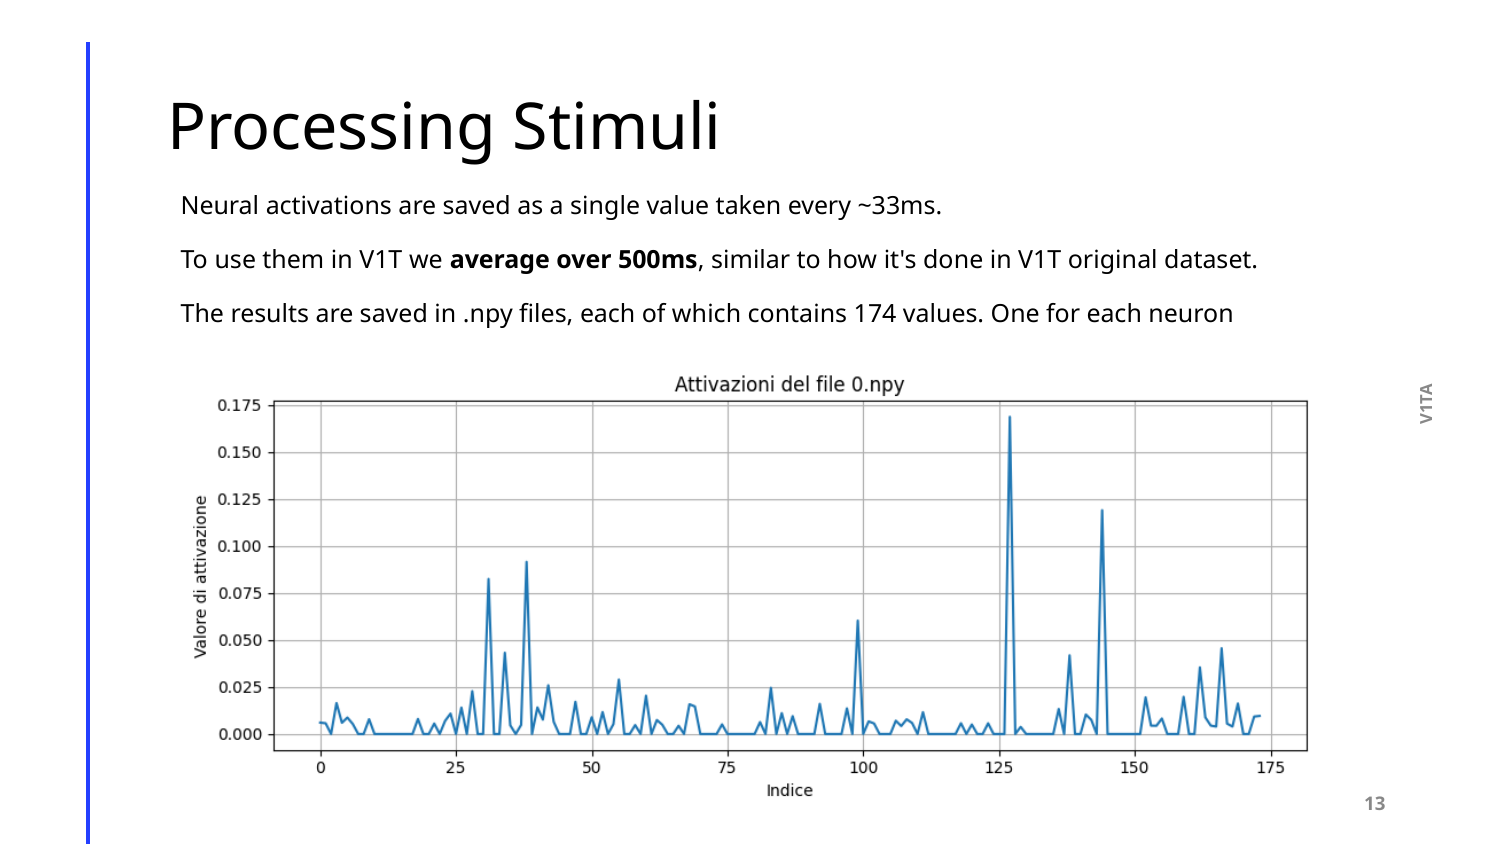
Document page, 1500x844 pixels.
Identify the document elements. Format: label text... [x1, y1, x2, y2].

picture [183, 363, 1317, 811]
title Processing Stimuli [156, 6, 1397, 170]
title Neural activations are saved as a single value taken every ~33ms. To use them in V1T we average over 500ms, similar to how it's done in V1T original dataset. The results are saved in .npy files, each of which contains 174 values. One for each neuron [169, 187, 1371, 596]
slide_number ‹#› [1059, 782, 1397, 827]
footer V1TA [1402, 275, 1448, 436]
